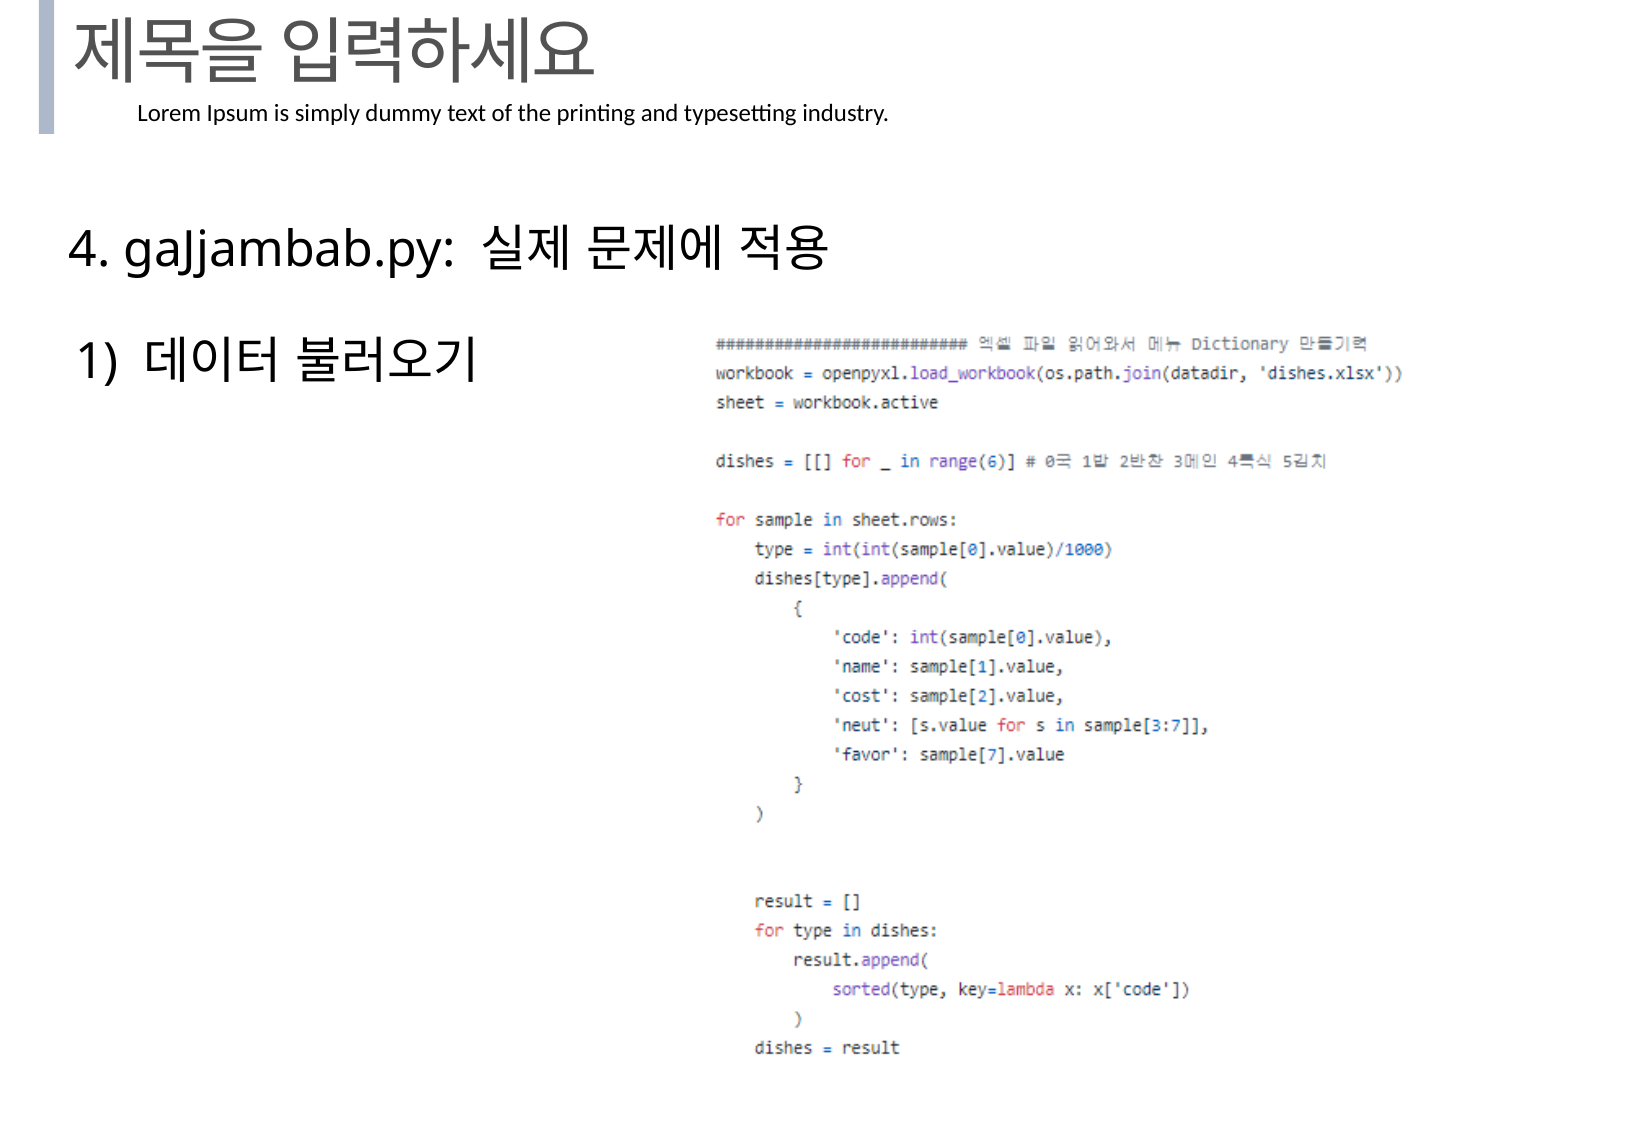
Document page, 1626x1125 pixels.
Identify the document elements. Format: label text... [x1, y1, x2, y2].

text_box [38, 0, 55, 135]
text_box 제목을 입력하세요 [58, 0, 613, 99]
text_box Lorem Ipsum is simply dummy text of the printing and typesetting industry. [122, 89, 905, 134]
text_box 4. gaJjambab.py: 실제 문제에 적용 [54, 208, 1625, 284]
text_box 1) 데이터 불러오기 [60, 321, 495, 396]
picture [699, 324, 1490, 1077]
